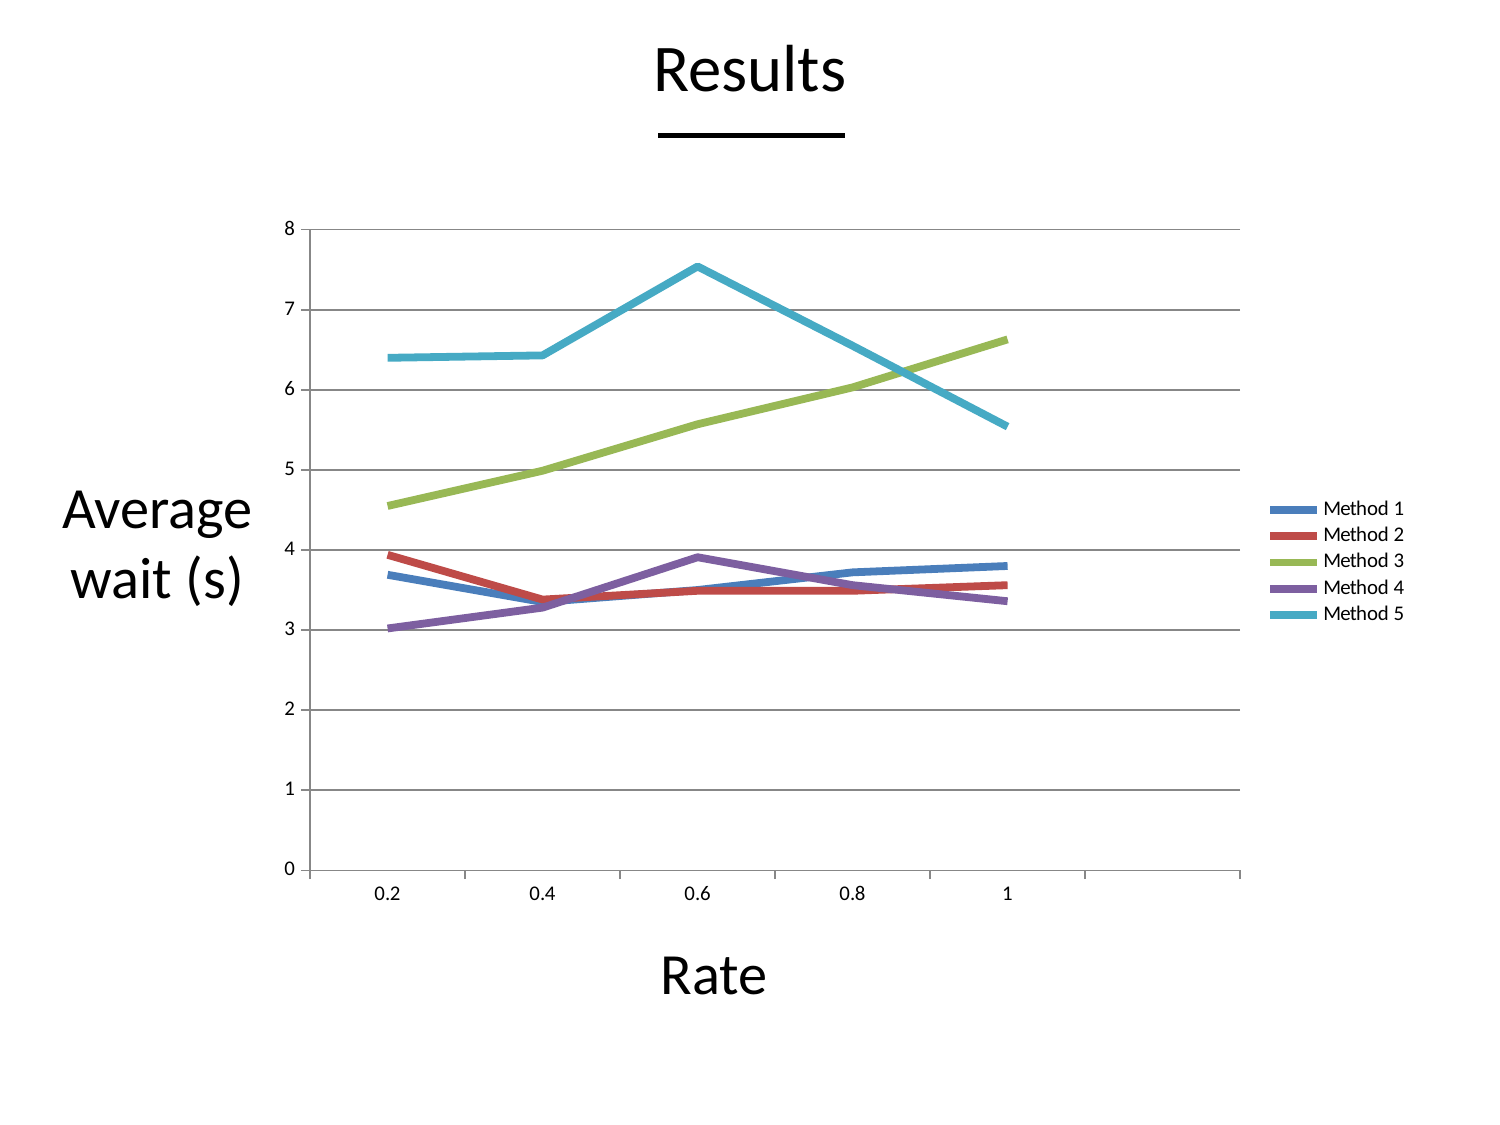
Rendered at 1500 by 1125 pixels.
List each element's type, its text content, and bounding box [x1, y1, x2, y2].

text_box Results [0, 17, 1500, 113]
text_box Average wait (s) [35, 462, 255, 618]
text_box Rate [590, 928, 838, 1014]
chart [260, 205, 1425, 920]
